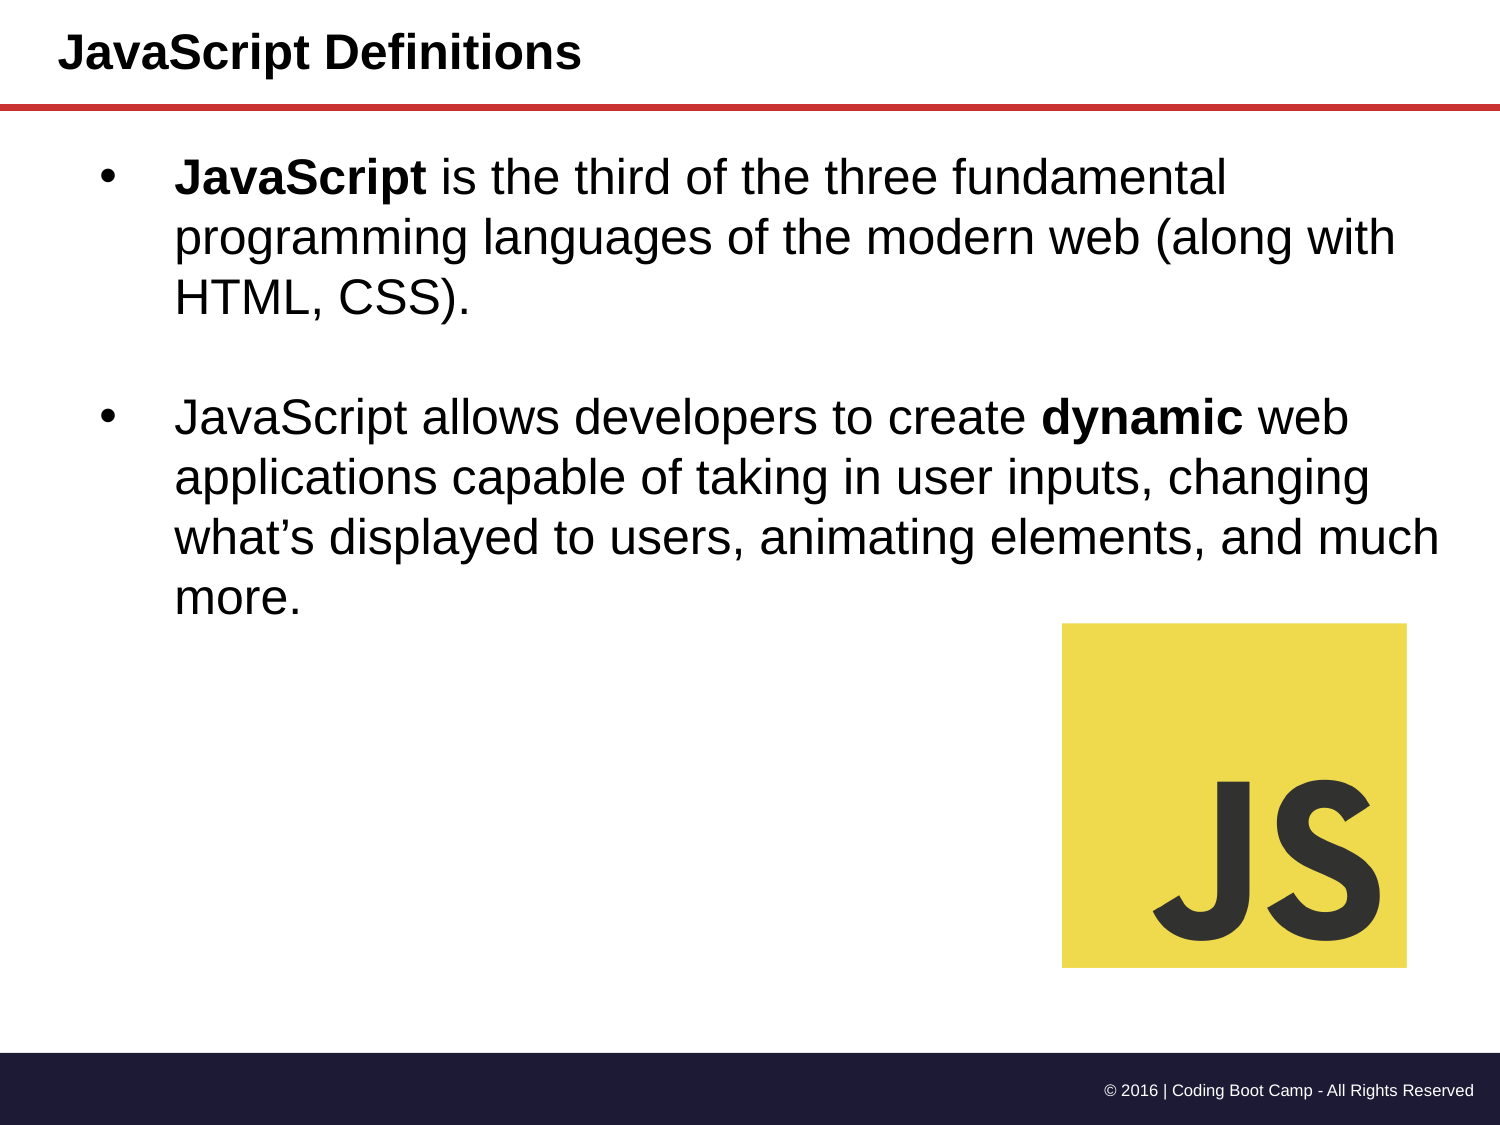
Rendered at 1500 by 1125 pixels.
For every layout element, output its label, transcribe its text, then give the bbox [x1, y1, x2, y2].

picture [1062, 623, 1407, 968]
text_box JavaScript is the third of the three fundamental programming languages of the modern web (along with HTML, CSS). JavaScript allows developers to create dynamic web applications capable of taking in user inputs, changing what’s displayed to users, animating elements, and much more. [54, 137, 1488, 633]
title JavaScript Definitions [49, 0, 948, 108]
